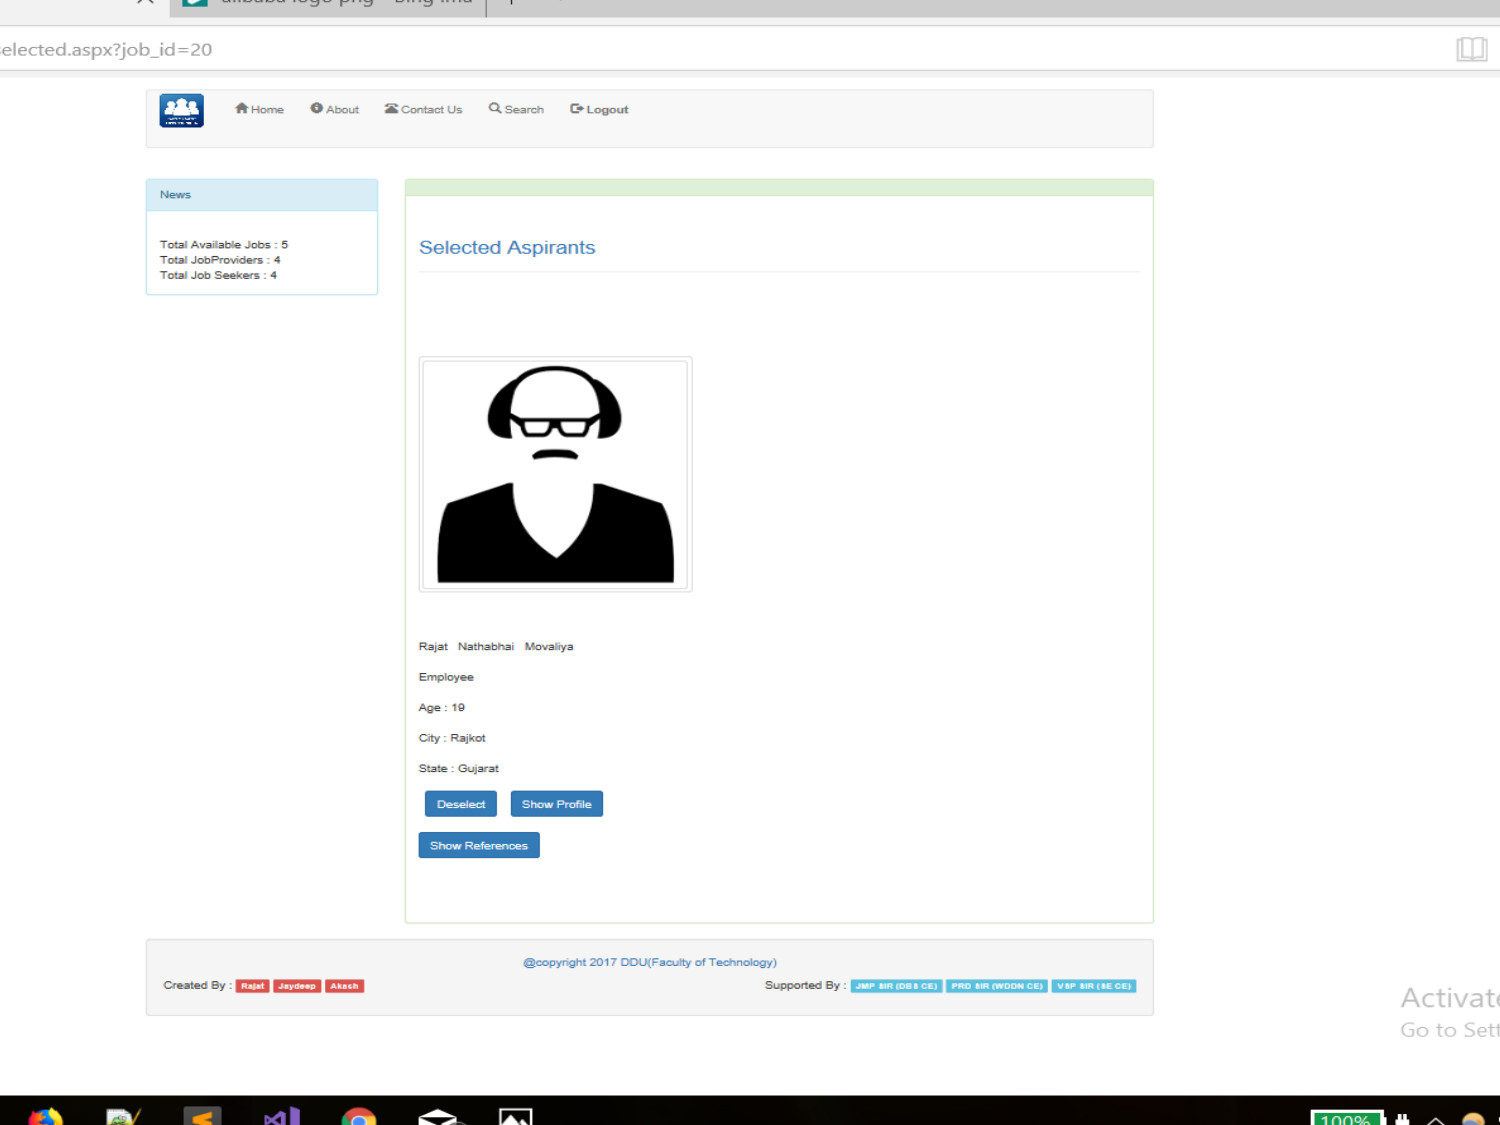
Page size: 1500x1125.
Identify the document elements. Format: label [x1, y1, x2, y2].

list [0, 0, 1500, 1125]
